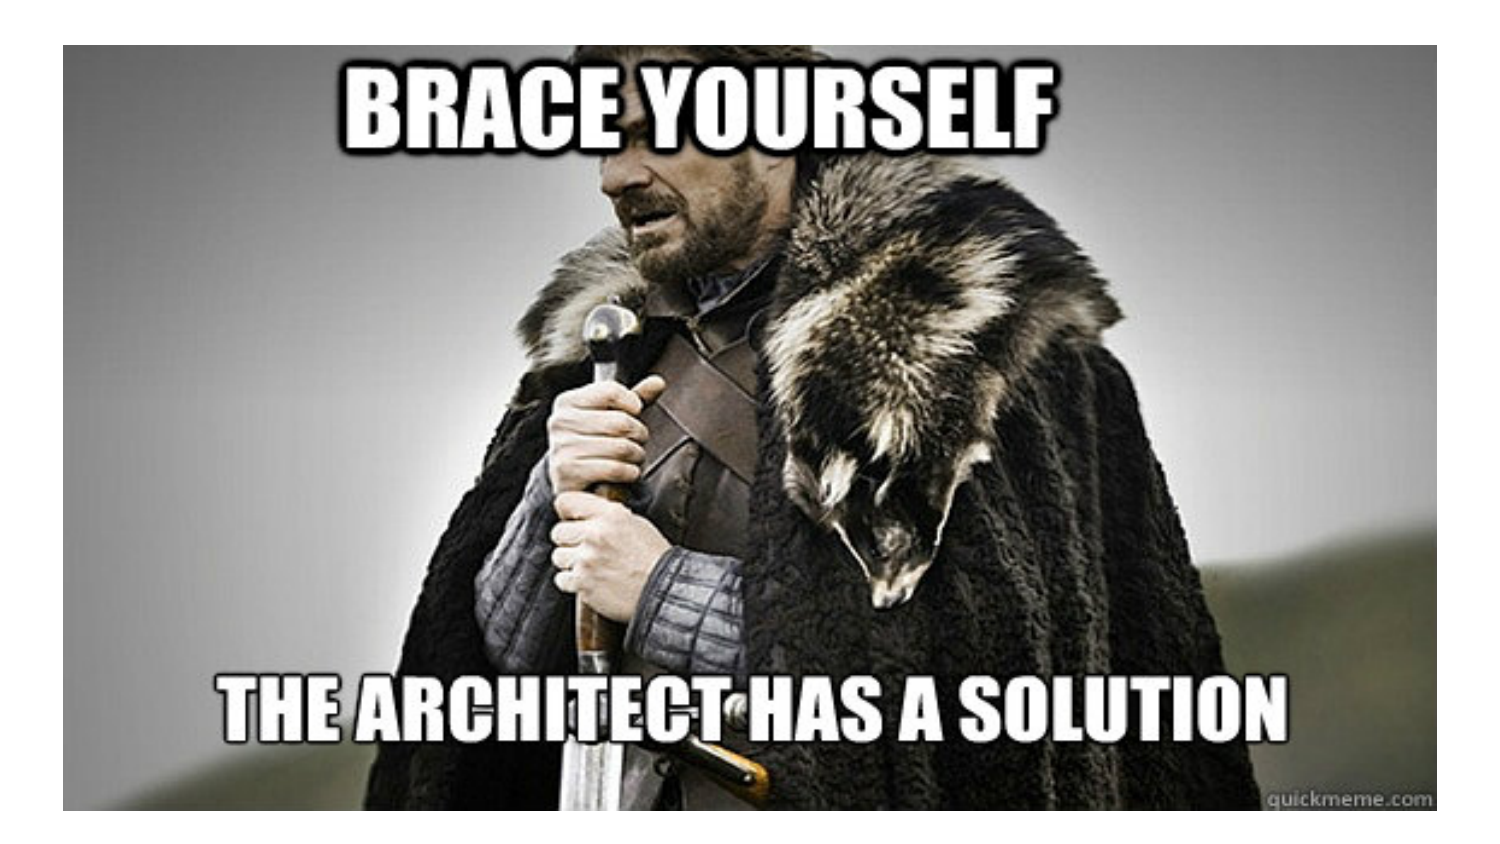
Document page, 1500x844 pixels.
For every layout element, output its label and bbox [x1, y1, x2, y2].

picture [63, 45, 1437, 811]
